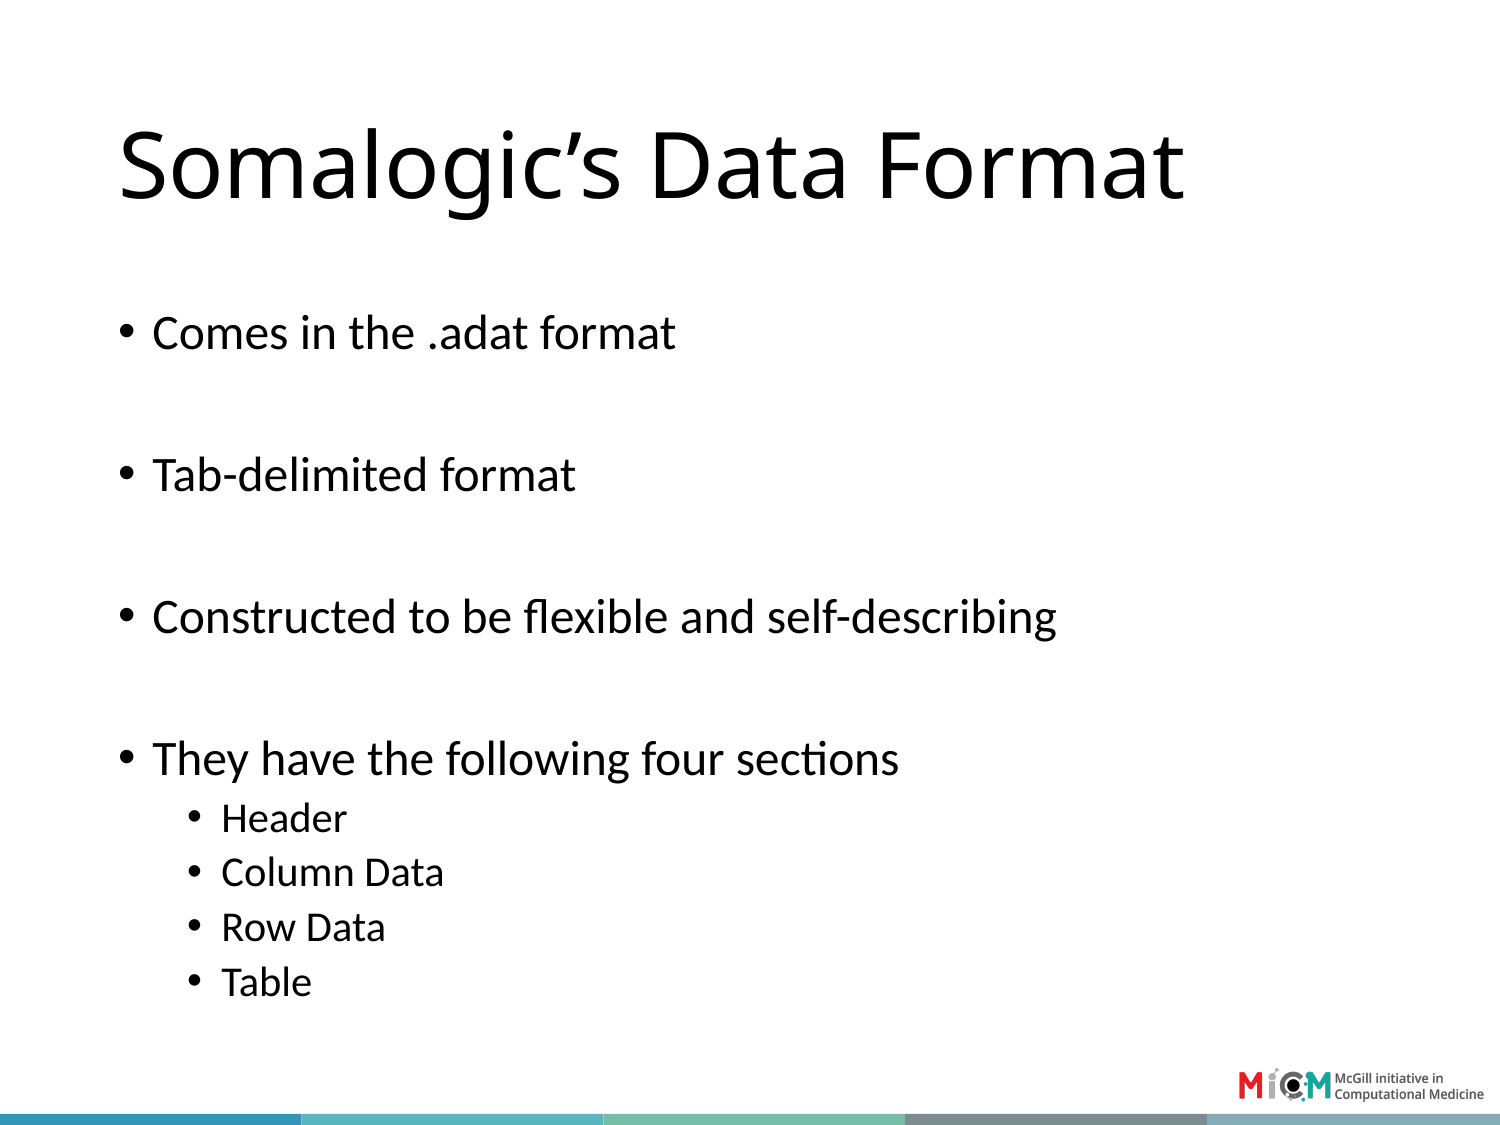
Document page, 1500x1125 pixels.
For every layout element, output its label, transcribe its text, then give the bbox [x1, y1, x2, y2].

picture [1211, 1051, 1500, 1122]
title Somalogic’s Data Format [103, 59, 1397, 278]
list Comes in the .adat format Tab-delimited format Constructed to be flexible and self-describing They have the following four sections Header Column Data Row Data Table [103, 299, 1397, 1014]
